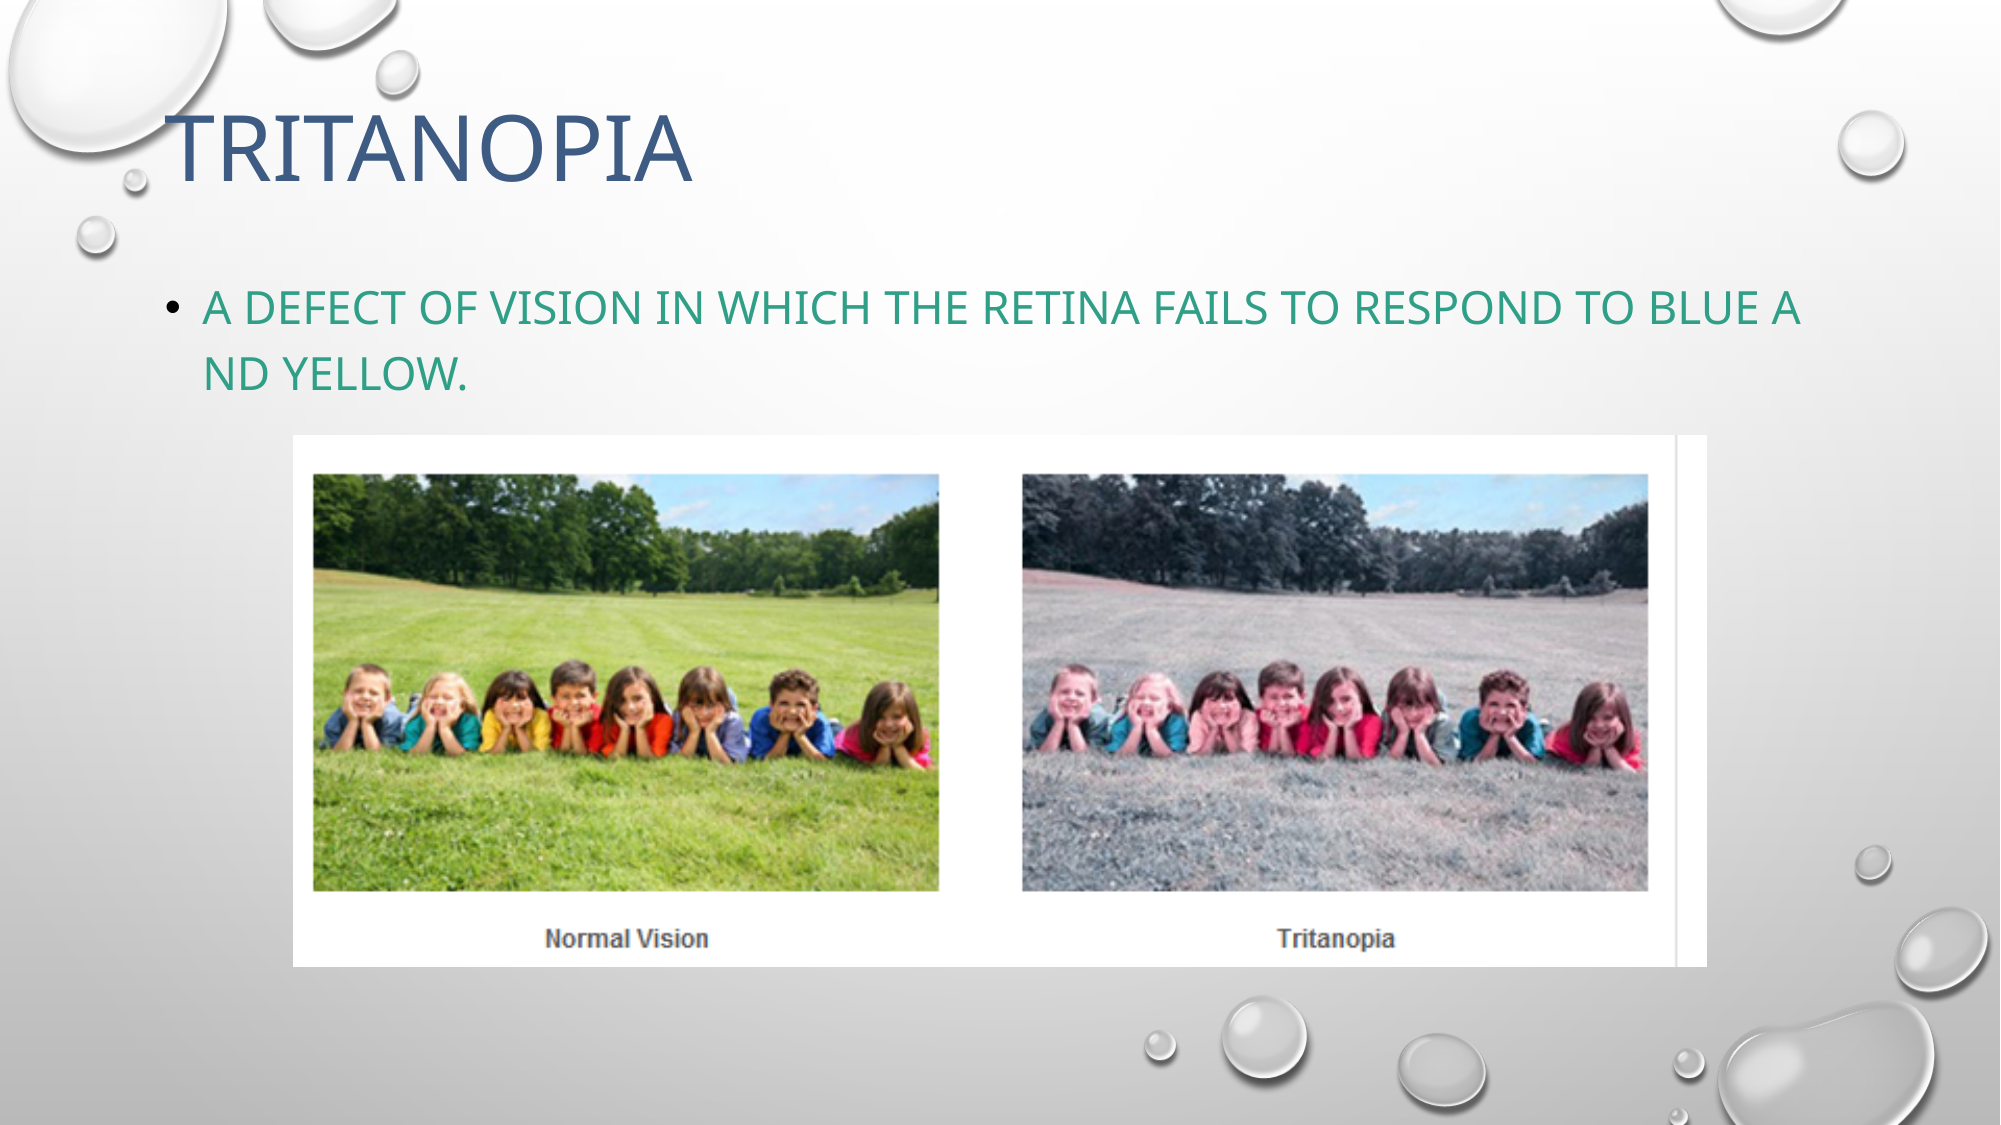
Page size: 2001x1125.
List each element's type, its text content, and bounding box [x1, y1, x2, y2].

title tritanopia [149, 69, 1851, 236]
picture [0, 0, 2000, 1125]
list a defect of vision in which the retina fails to respond to blue and yellow. [149, 260, 1850, 436]
